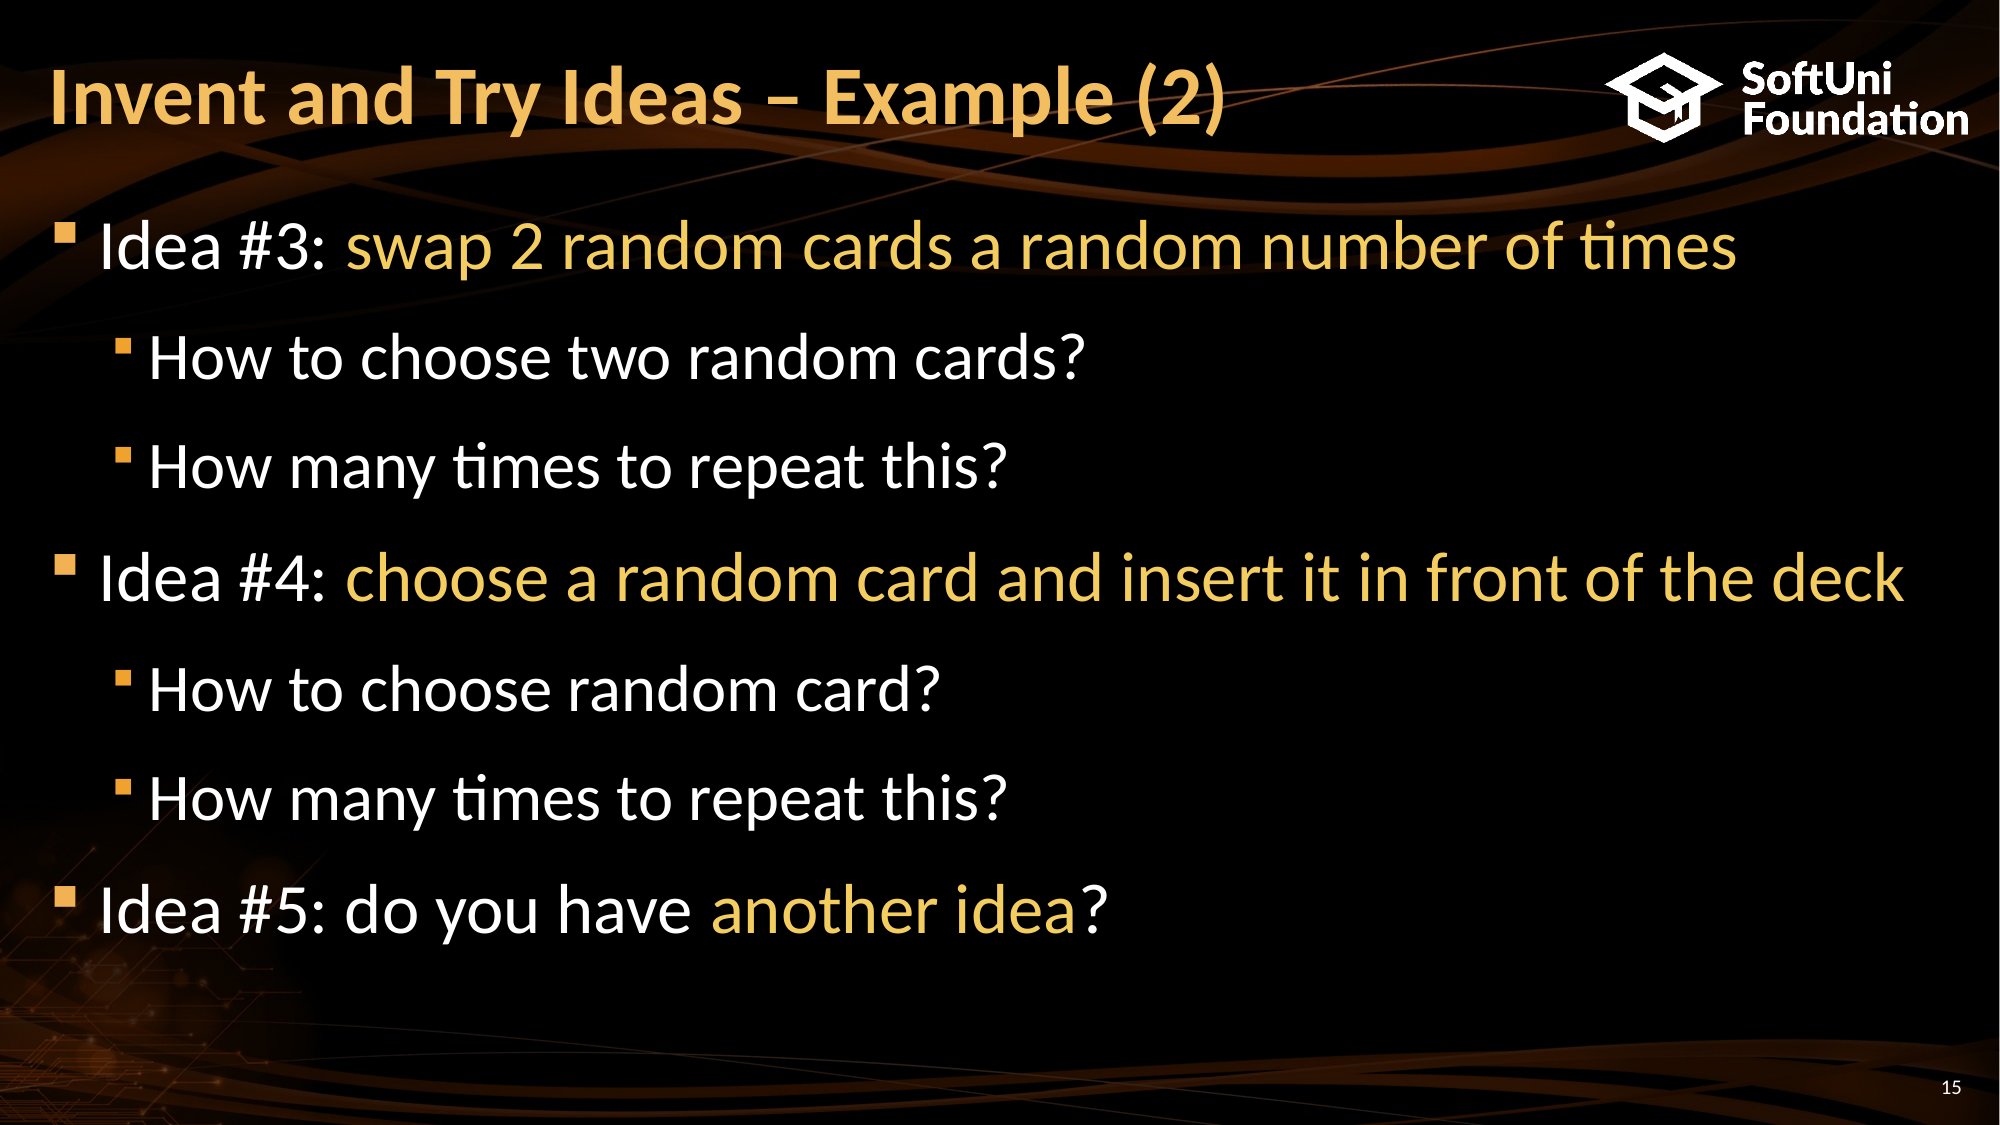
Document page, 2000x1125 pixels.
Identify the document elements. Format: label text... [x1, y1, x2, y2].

picture [0, 0, 2000, 1125]
title Invent and Try Ideas – Example (2) [30, 6, 1602, 189]
list Idea #3: swap 2 random cards a random number of times How to choose two random cards? How many times to repeat this? Idea #4: choose a random card and insert it in front of the deck How to choose random card? How many times to repeat this? Idea #5: do you have another idea? [31, 188, 1968, 1103]
